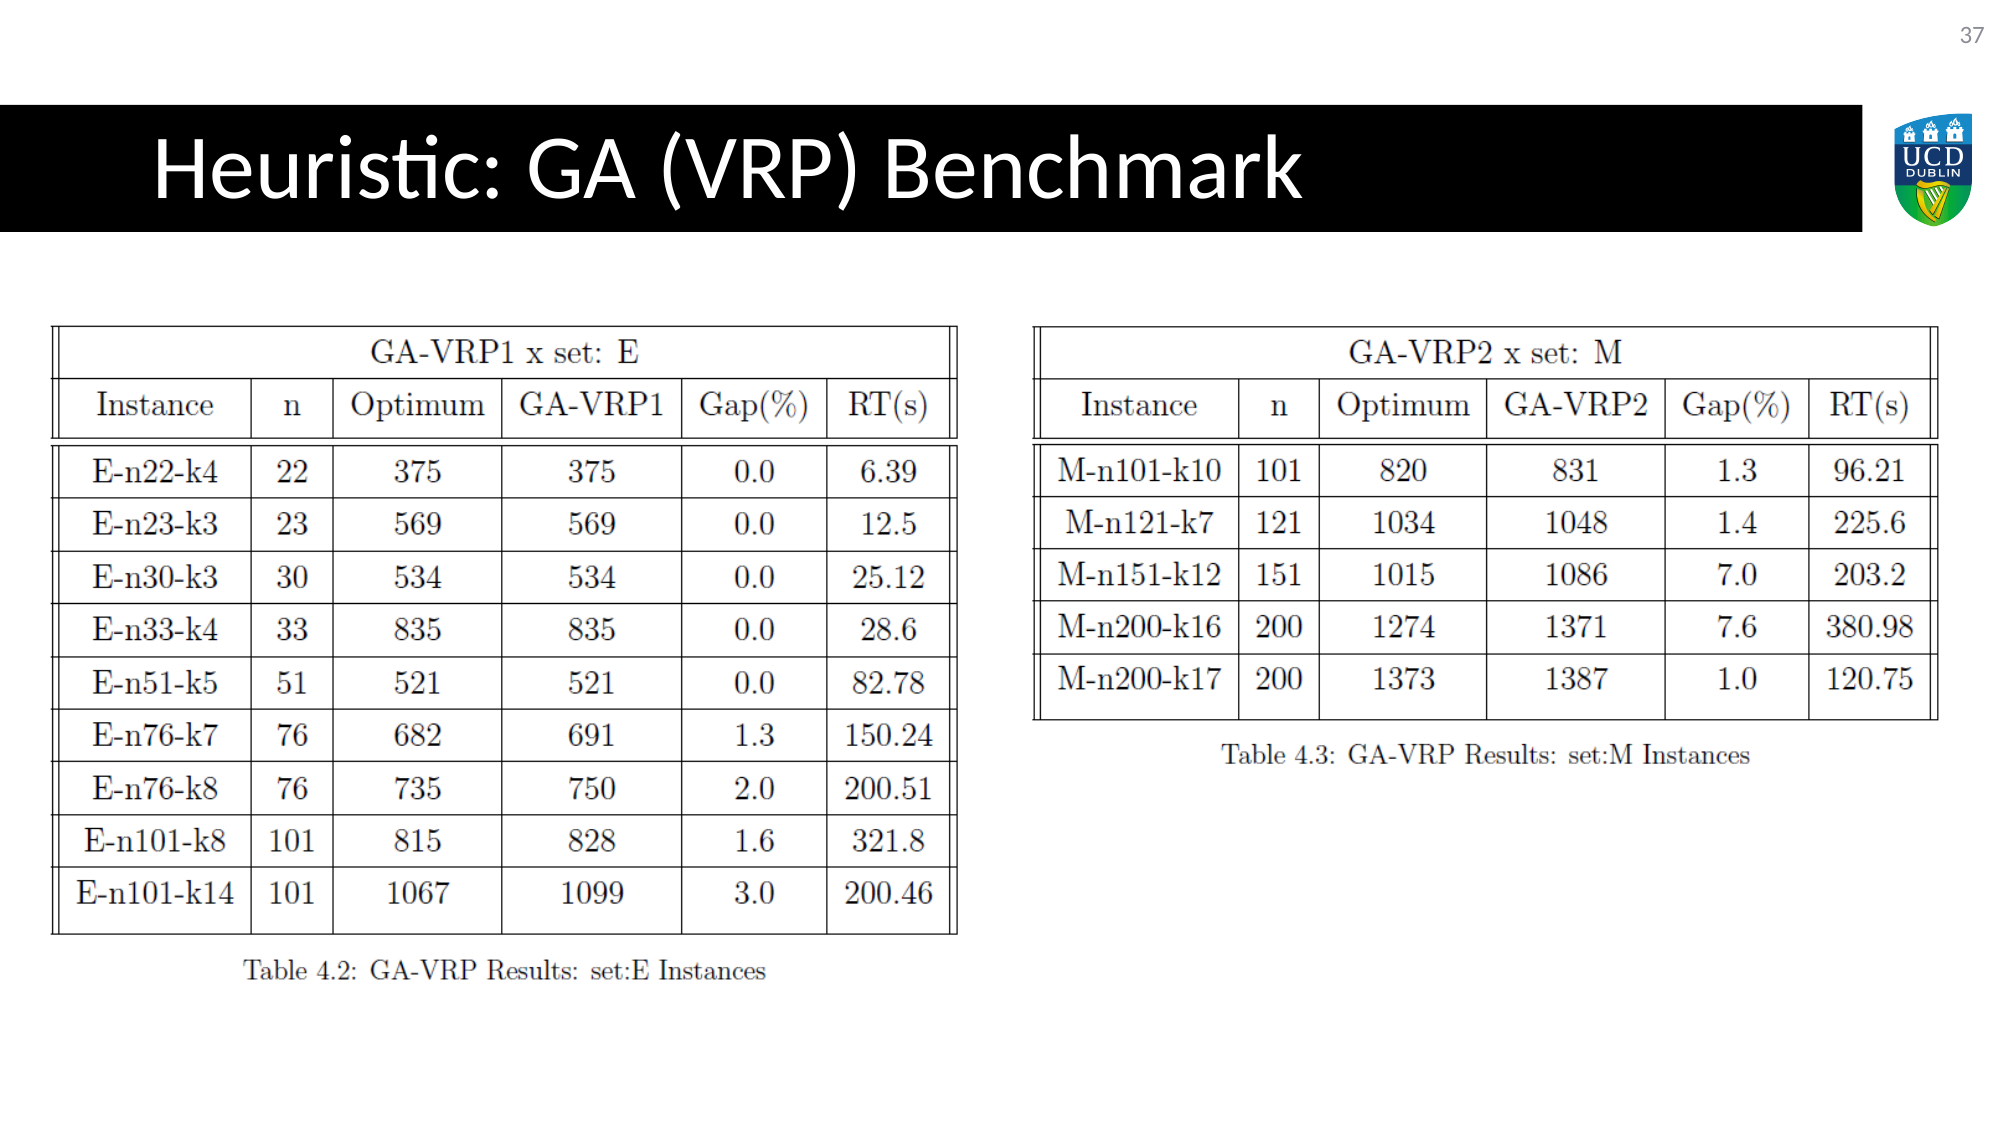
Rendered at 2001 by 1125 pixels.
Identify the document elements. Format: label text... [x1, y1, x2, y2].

picture [0, 296, 1972, 997]
picture [1876, 113, 1990, 227]
title Heuristic: GA (VRP) Benchmark [137, 59, 1863, 278]
slide_number 37 [1550, 3, 2000, 64]
